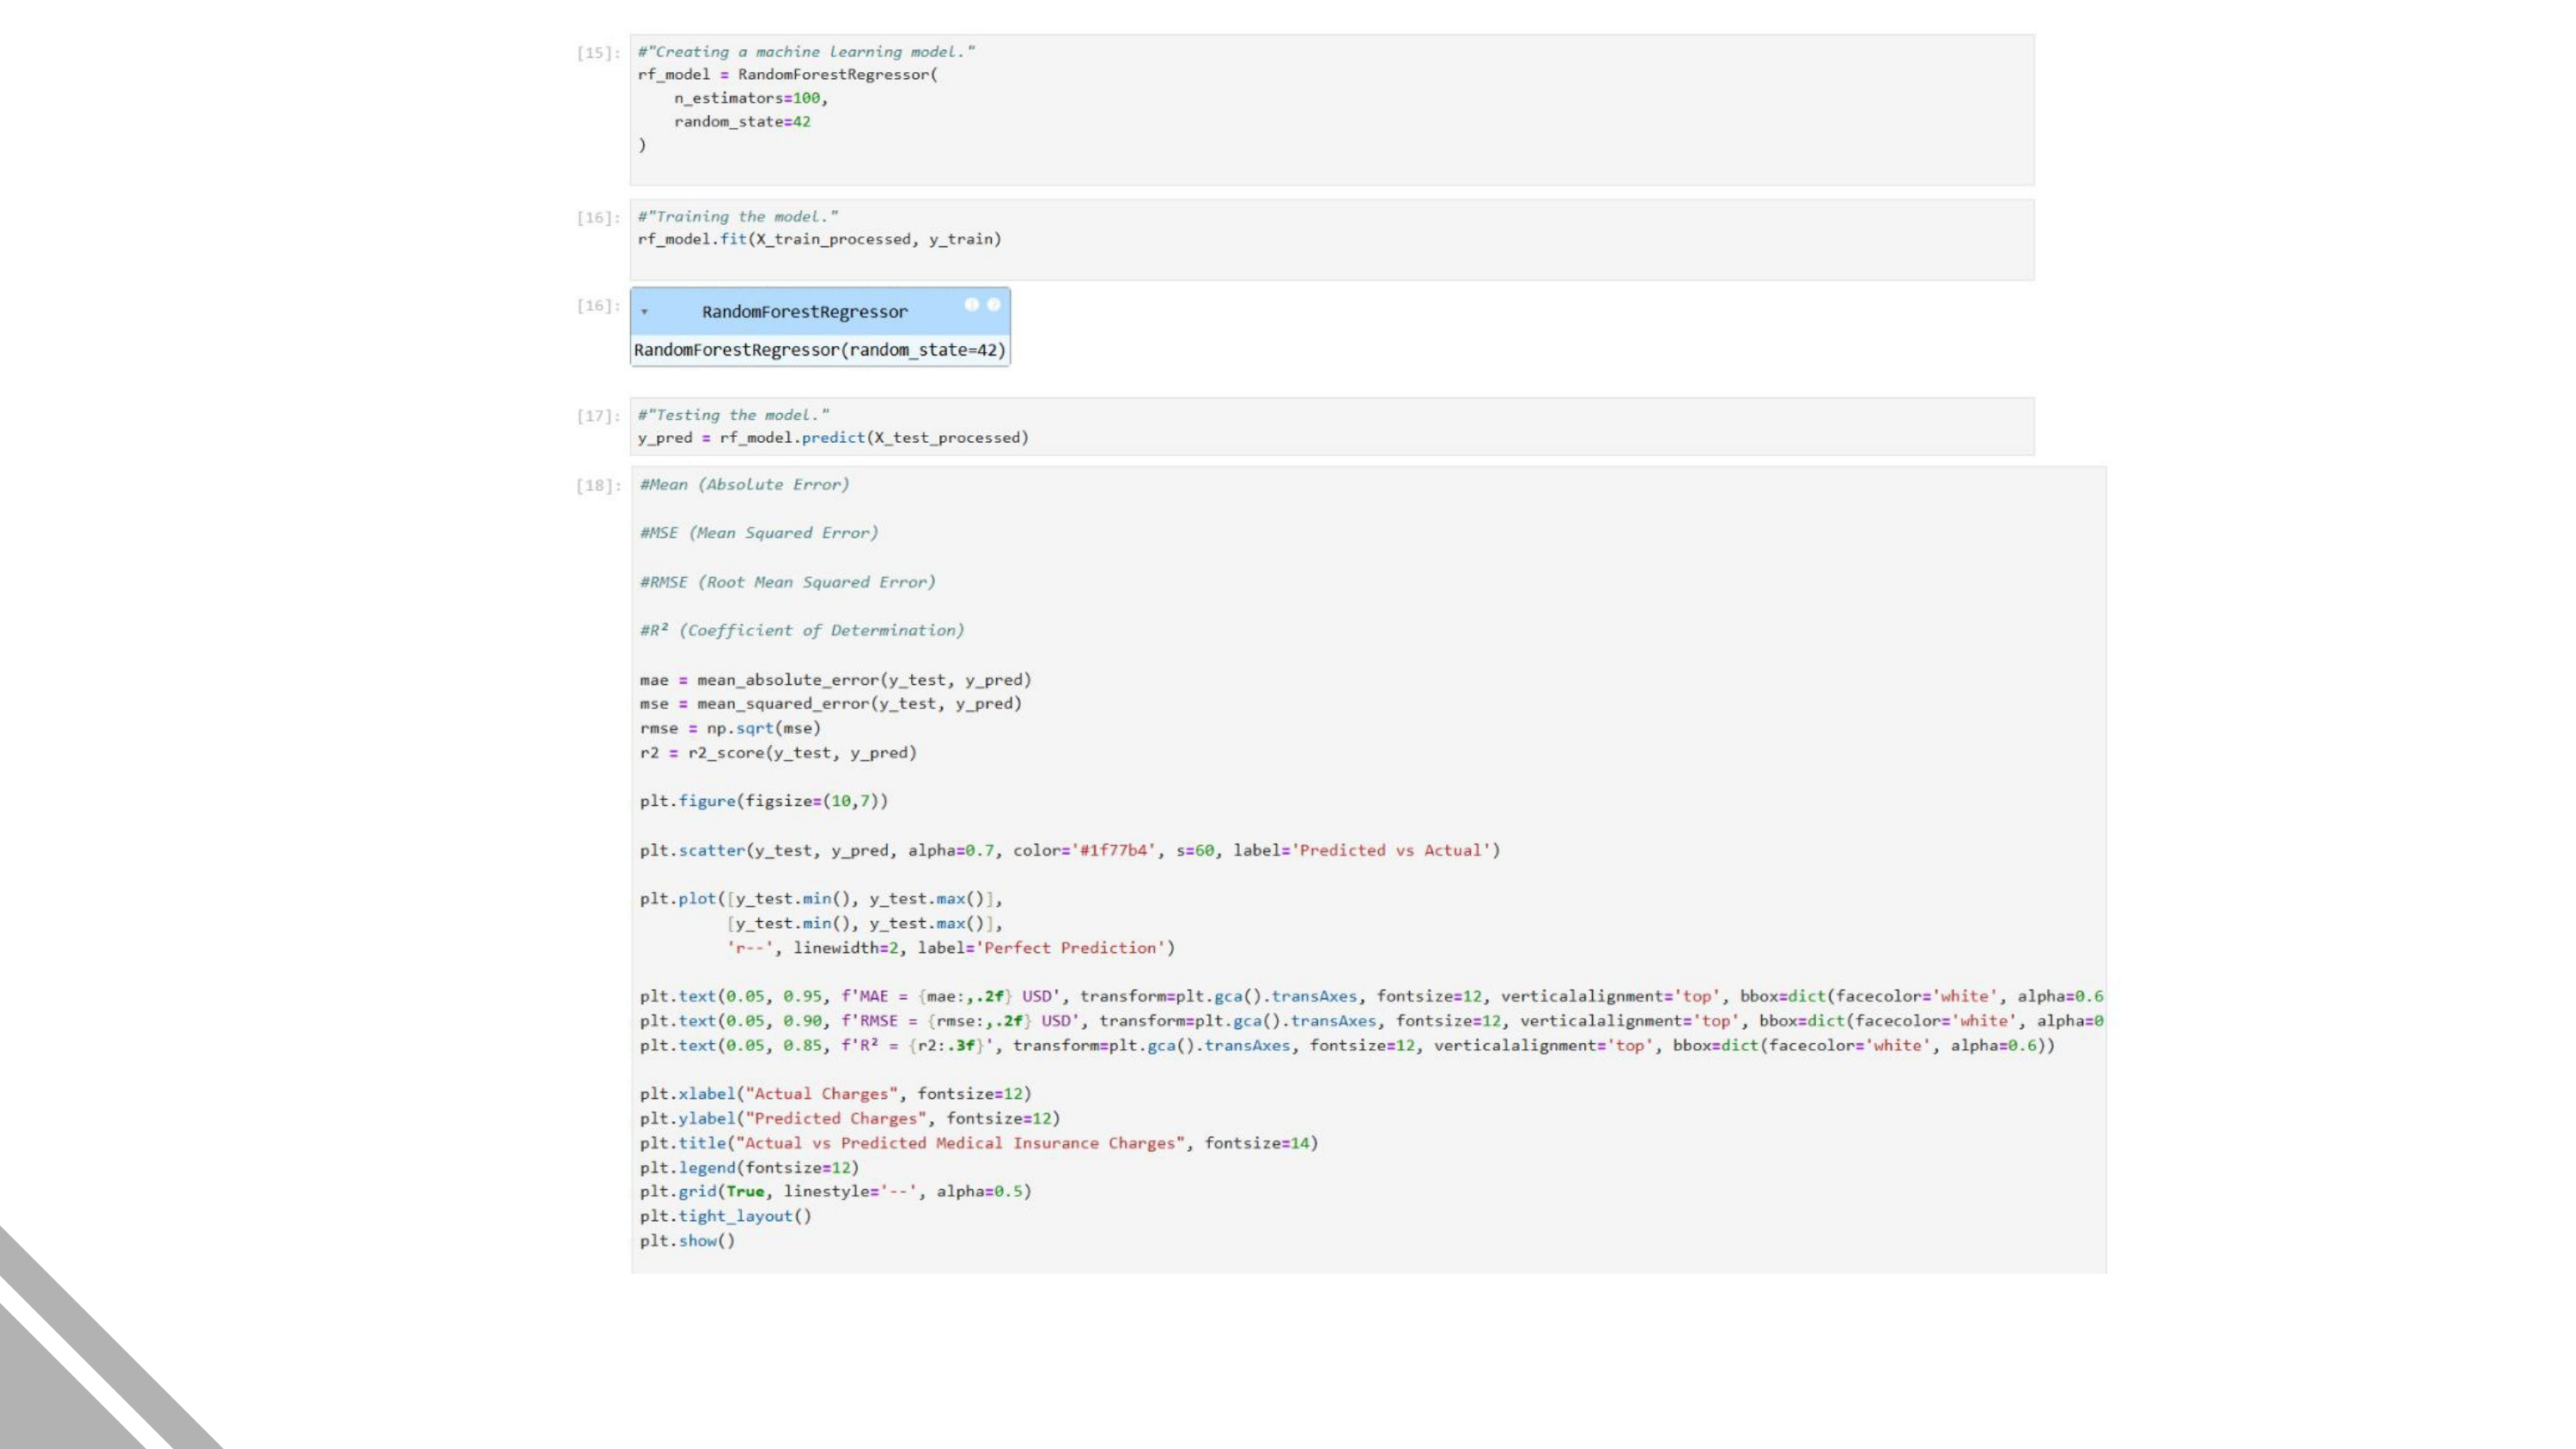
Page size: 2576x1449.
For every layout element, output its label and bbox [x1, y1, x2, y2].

text_box [0, 1349, 331, 1449]
text_box [0, 1379, 288, 1449]
text_box [528, 461, 2121, 1274]
text_box [528, 29, 2047, 461]
